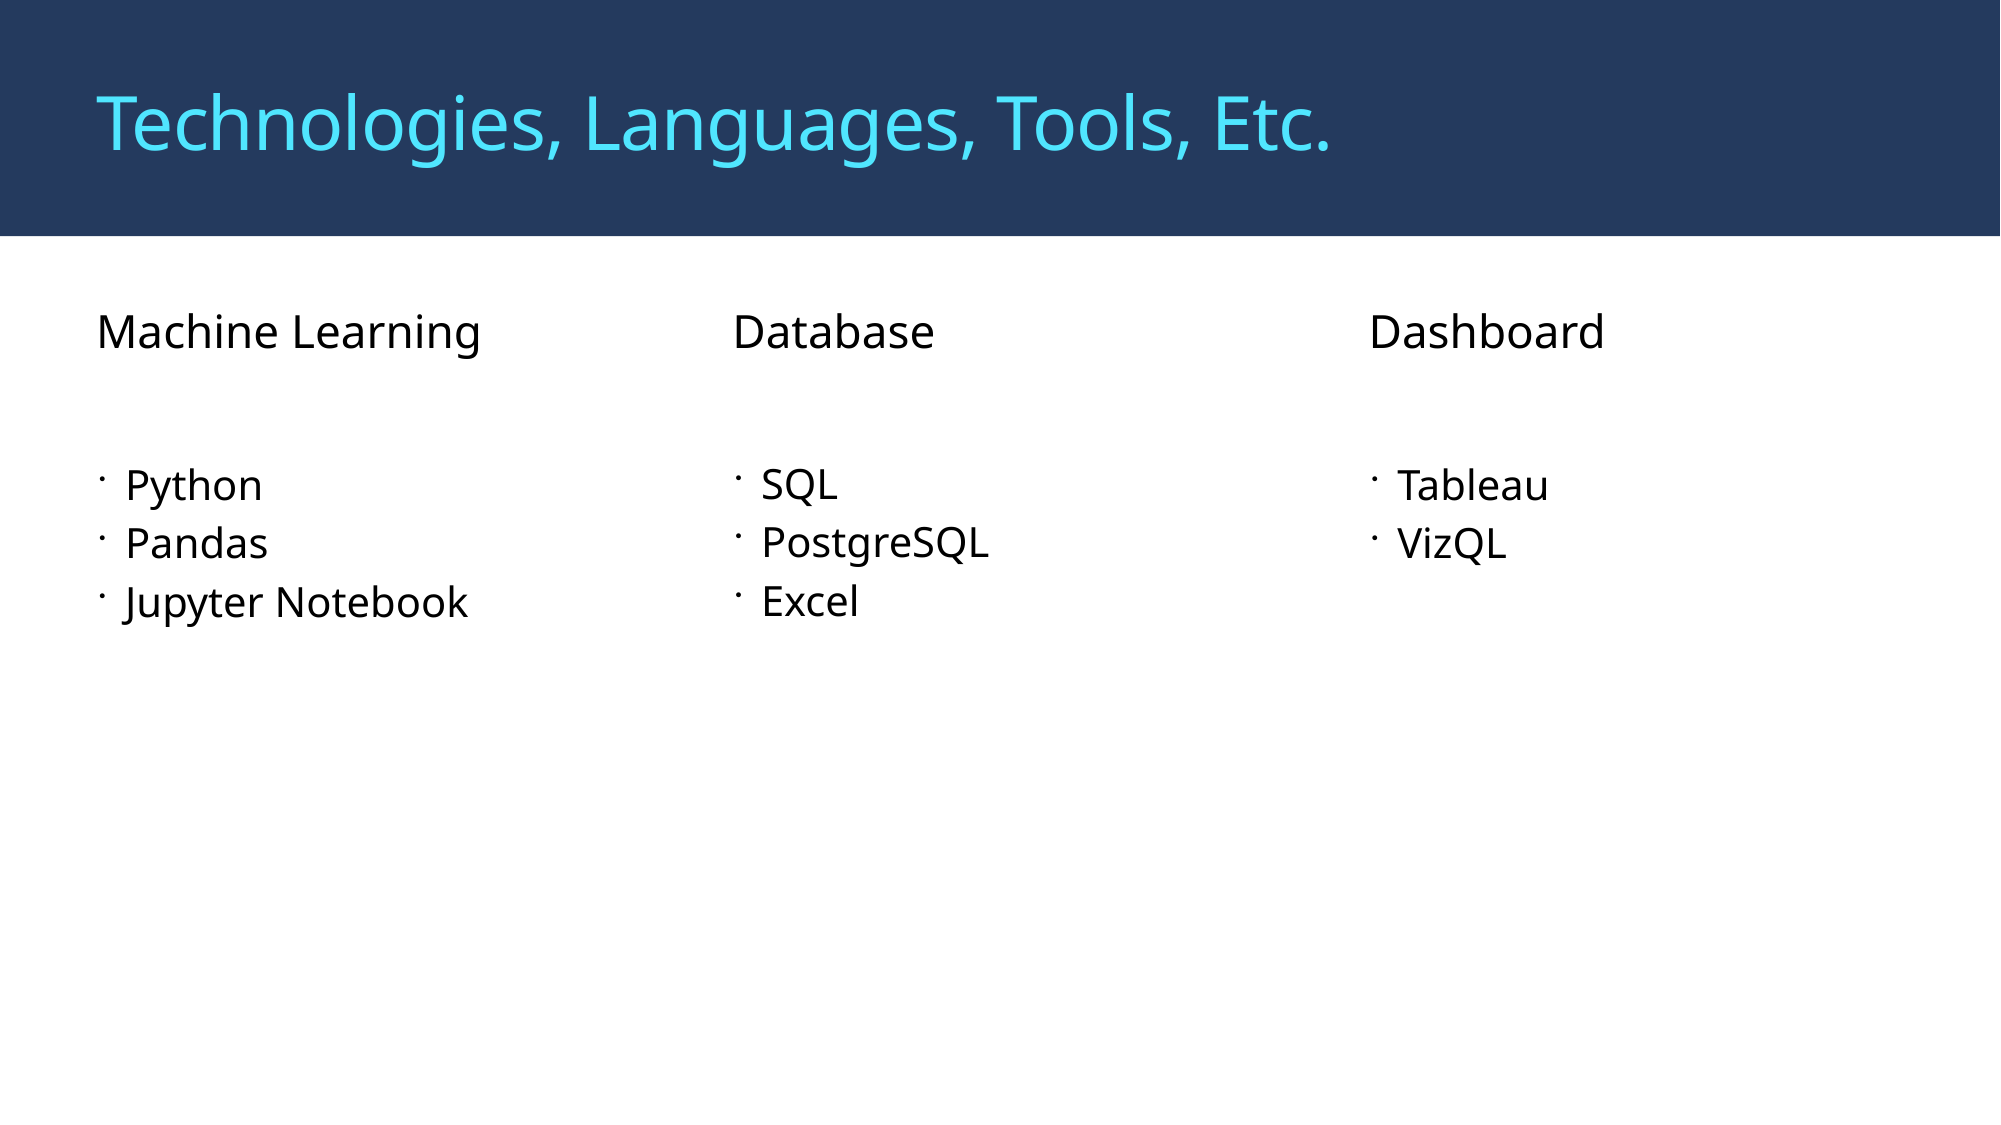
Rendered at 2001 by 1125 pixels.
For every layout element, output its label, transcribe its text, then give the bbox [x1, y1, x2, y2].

title Technologies, Languages, Tools, Etc. [96, 75, 1904, 166]
list Database [732, 302, 1268, 414]
list Dashboard [1368, 302, 1904, 414]
list Machine Learning [96, 302, 632, 359]
list SQL PostgreSQL Excel [732, 457, 1268, 812]
list Python Pandas Jupyter Notebook [96, 458, 632, 813]
list Tableau VizQL [1368, 458, 1904, 752]
